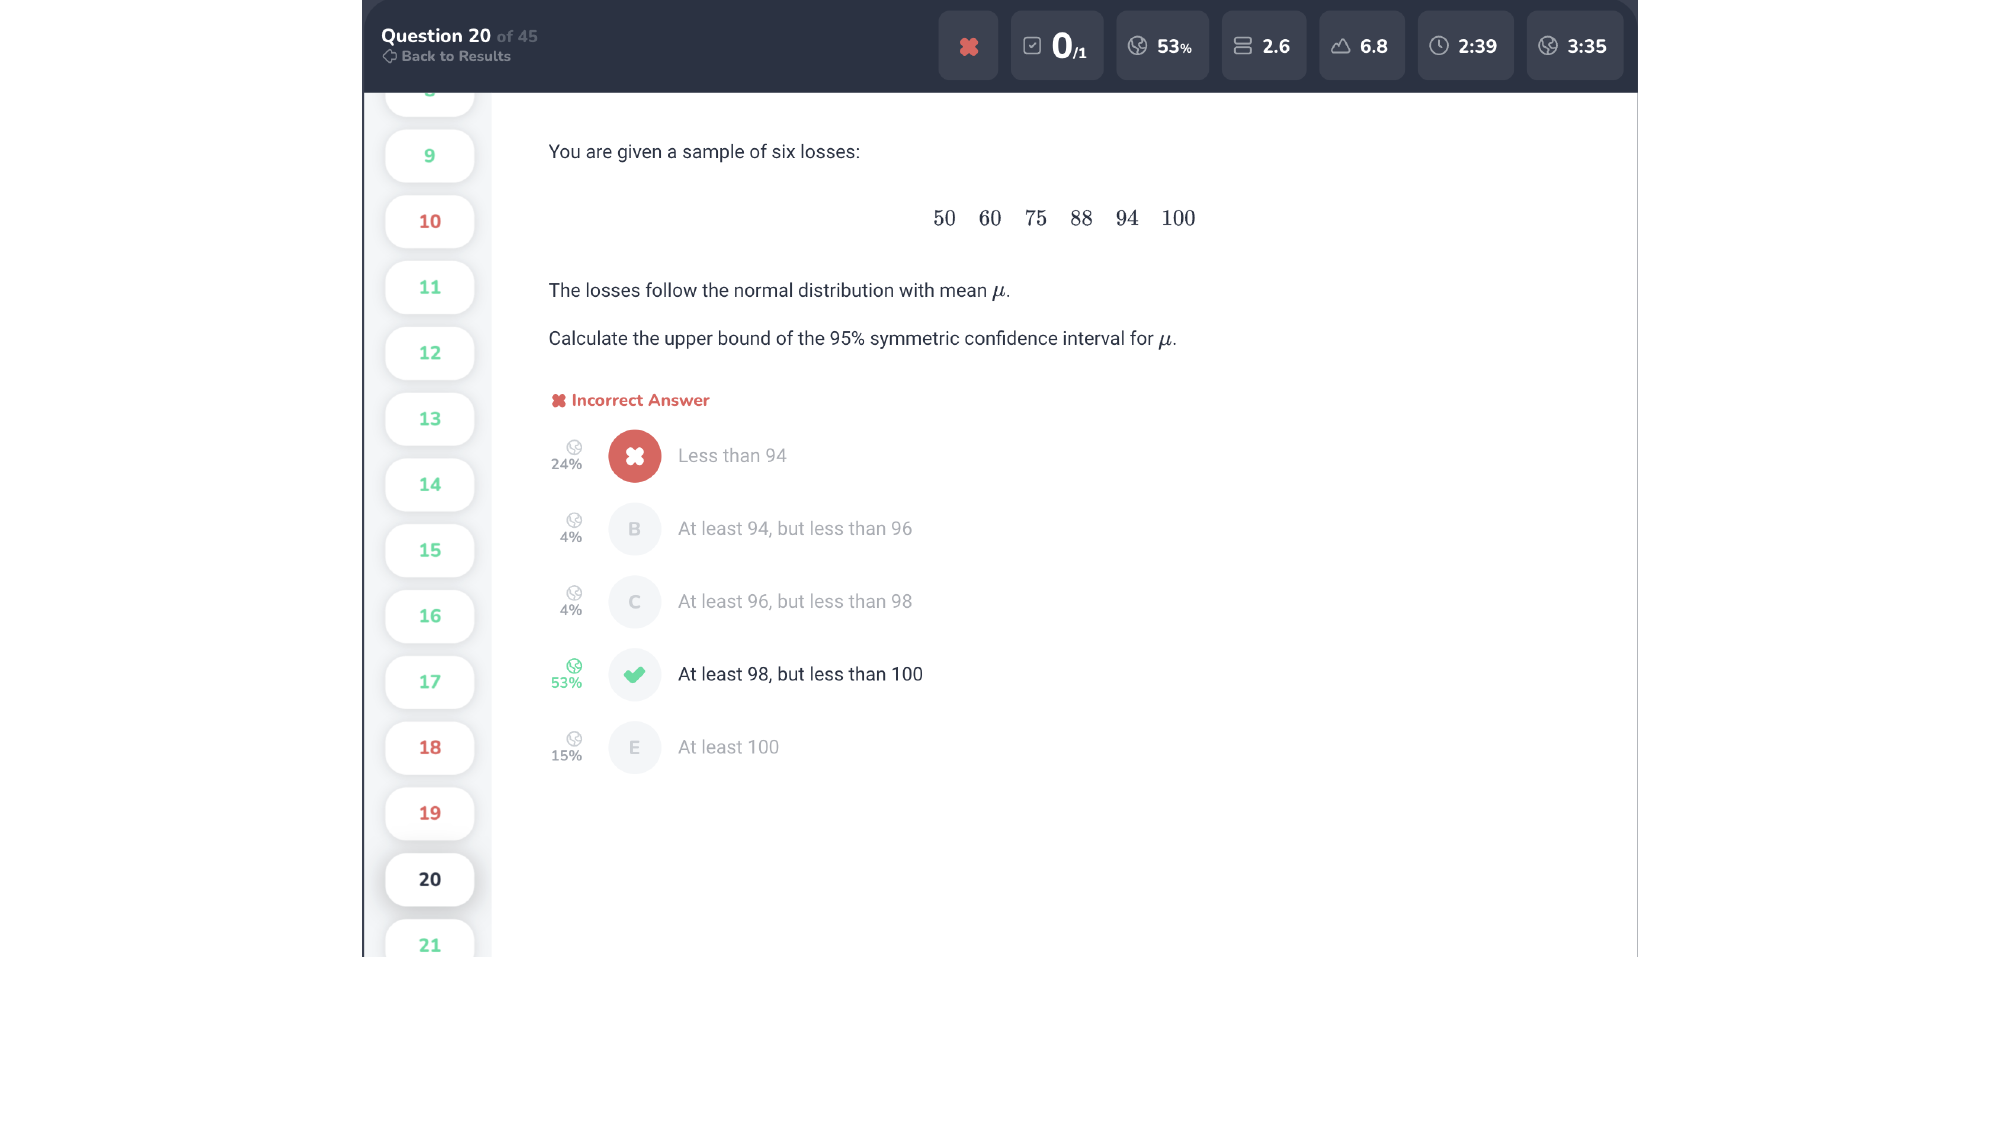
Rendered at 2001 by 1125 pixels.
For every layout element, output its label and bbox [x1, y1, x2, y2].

picture [361, 0, 1638, 958]
